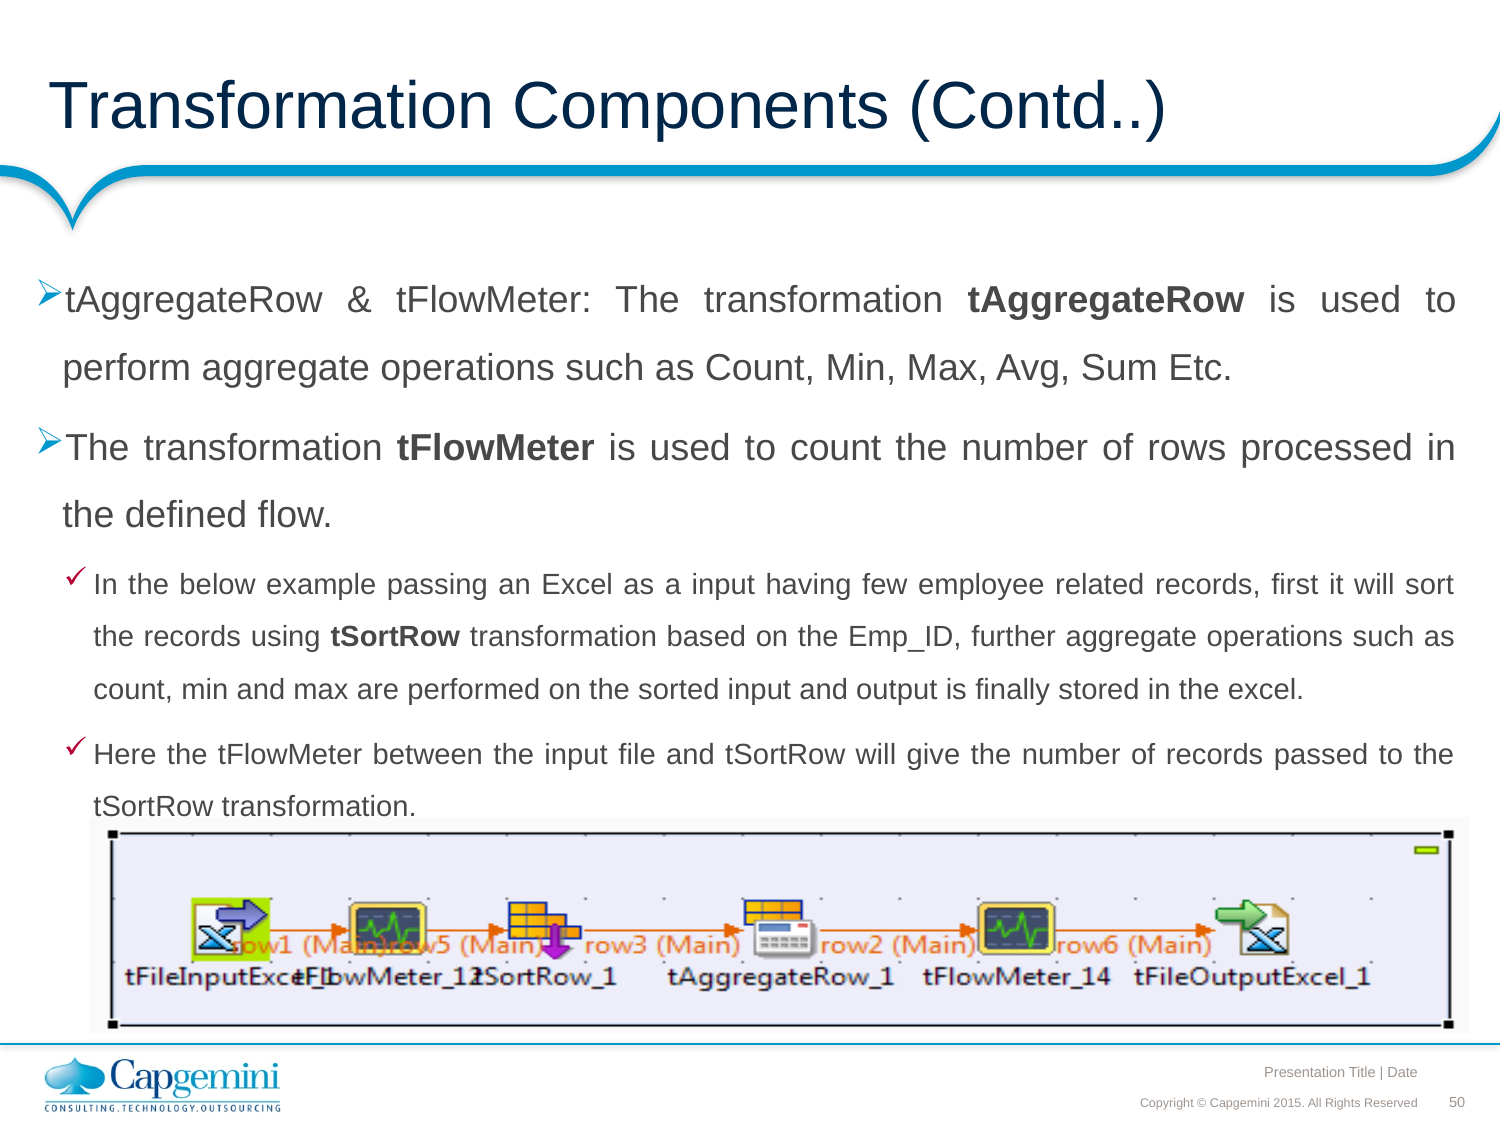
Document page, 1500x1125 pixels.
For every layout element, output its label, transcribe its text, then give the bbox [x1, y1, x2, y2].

picture [89, 817, 1469, 1034]
picture [44, 1056, 281, 1113]
title Transformation Components (Contd..) [0, 0, 1500, 165]
list tAggregateRow & tFlowMeter: The transformation tAggregateRow is used to perform aggregate operations such as Count, Min, Max, Avg, Sum Etc. The transformation tFlowMeter is used to count the number of rows processed in the defined flow. In the below example passing an Excel as a input having few employee related records, first it will sort the records using tSortRow transformation based on the Emp_ID, further aggregate operations such as count, min and max are performed on the sorted input and output is finally stored in the excel. Here the tFlowMeter between the input file and tSortRow will give the number of records passed to the tSortRow transformation. [17, 241, 1469, 1003]
